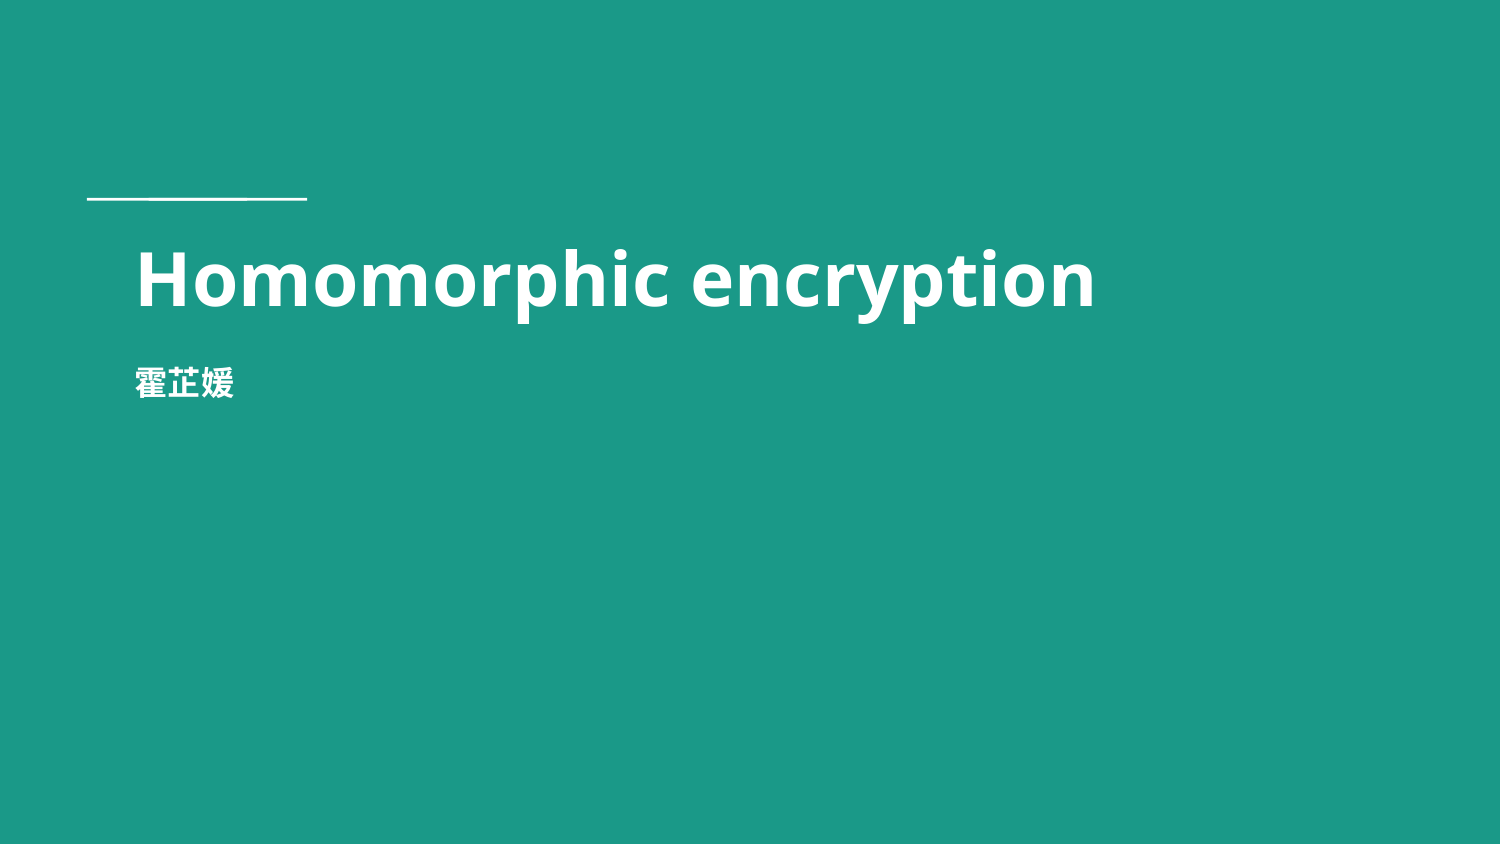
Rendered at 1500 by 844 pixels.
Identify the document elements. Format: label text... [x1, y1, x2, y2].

title Homomorphic encryption 霍芷媛 [119, 216, 1381, 466]
